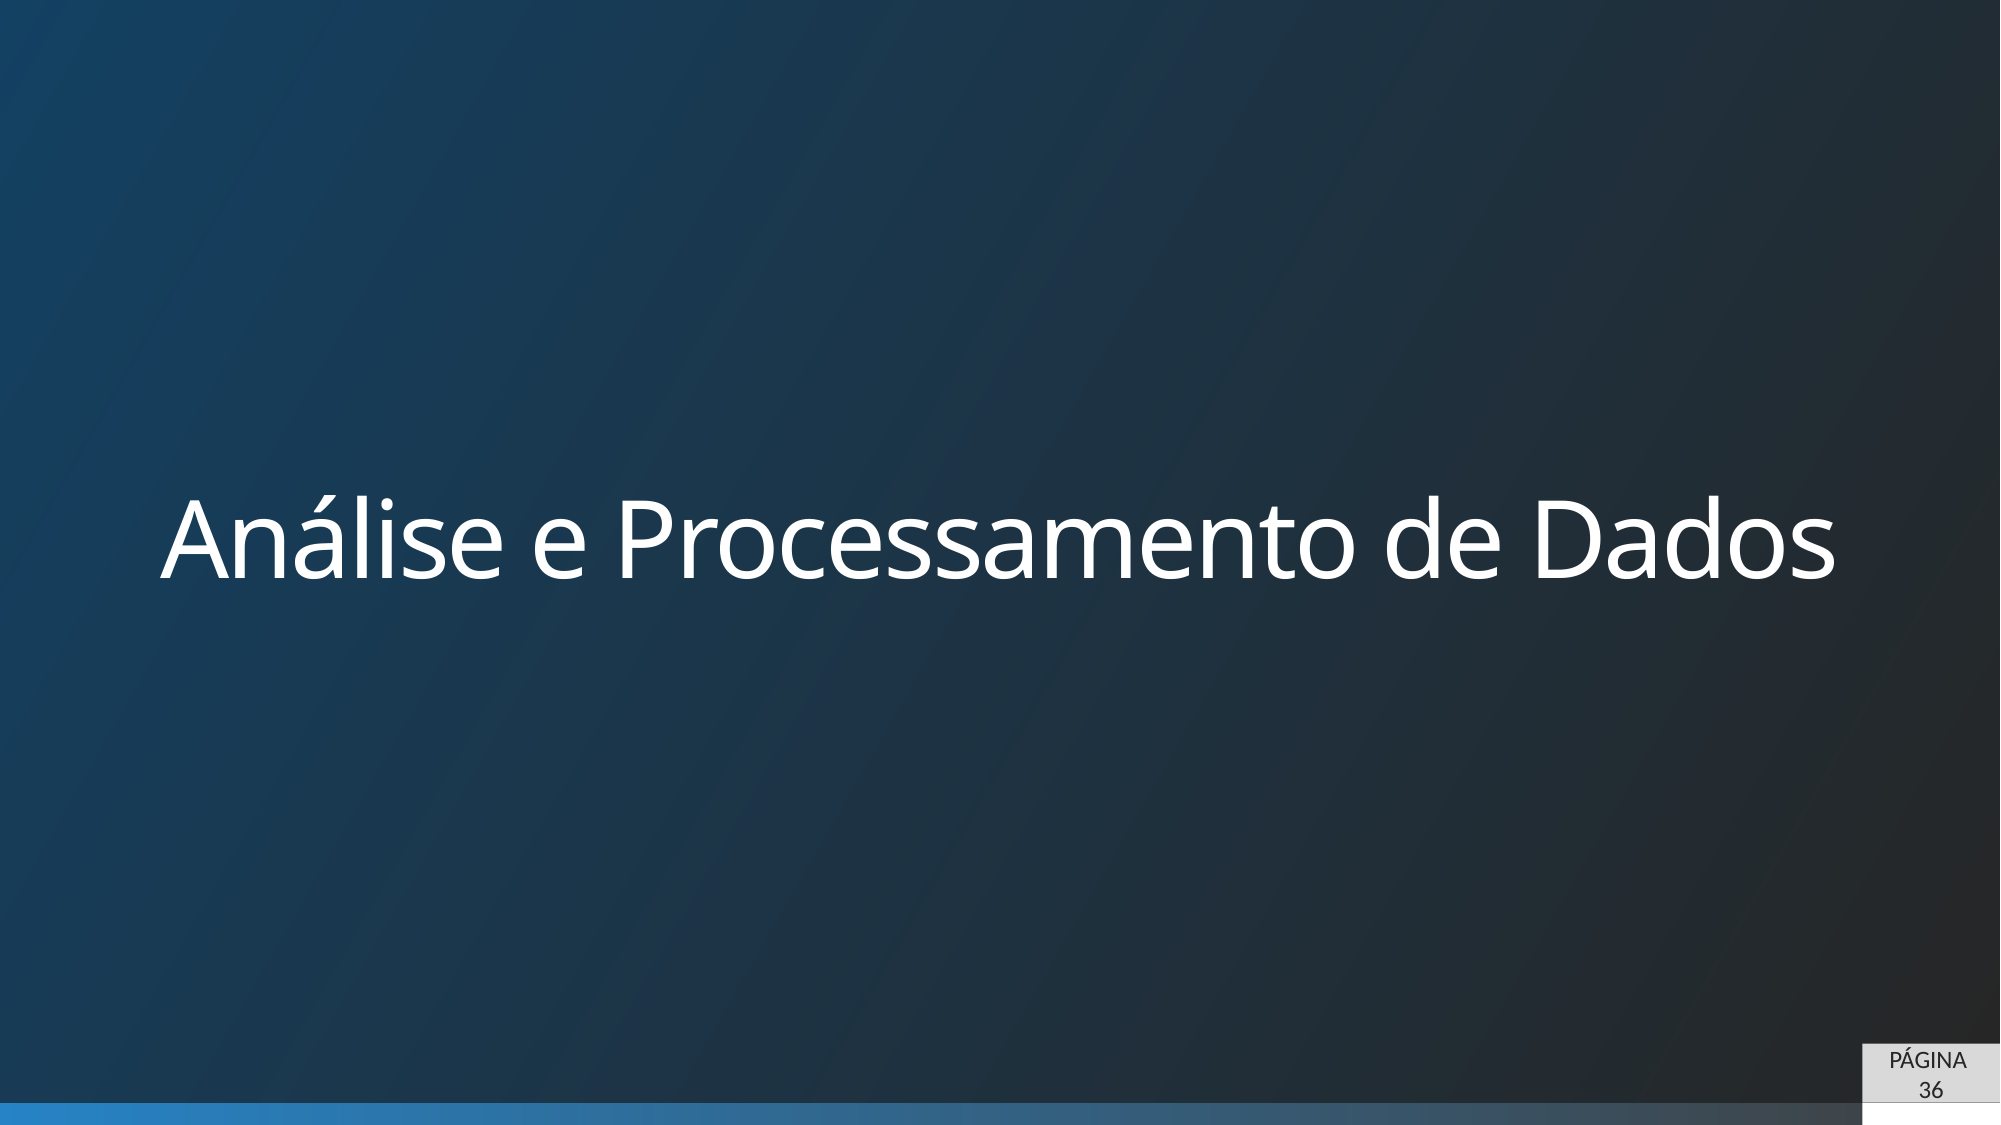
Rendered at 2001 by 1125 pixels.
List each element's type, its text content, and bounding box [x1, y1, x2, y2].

title Análise e Processamento de Dados [0, 0, 2000, 1103]
slide_number PÁGINA 36 [1862, 1043, 2000, 1103]
